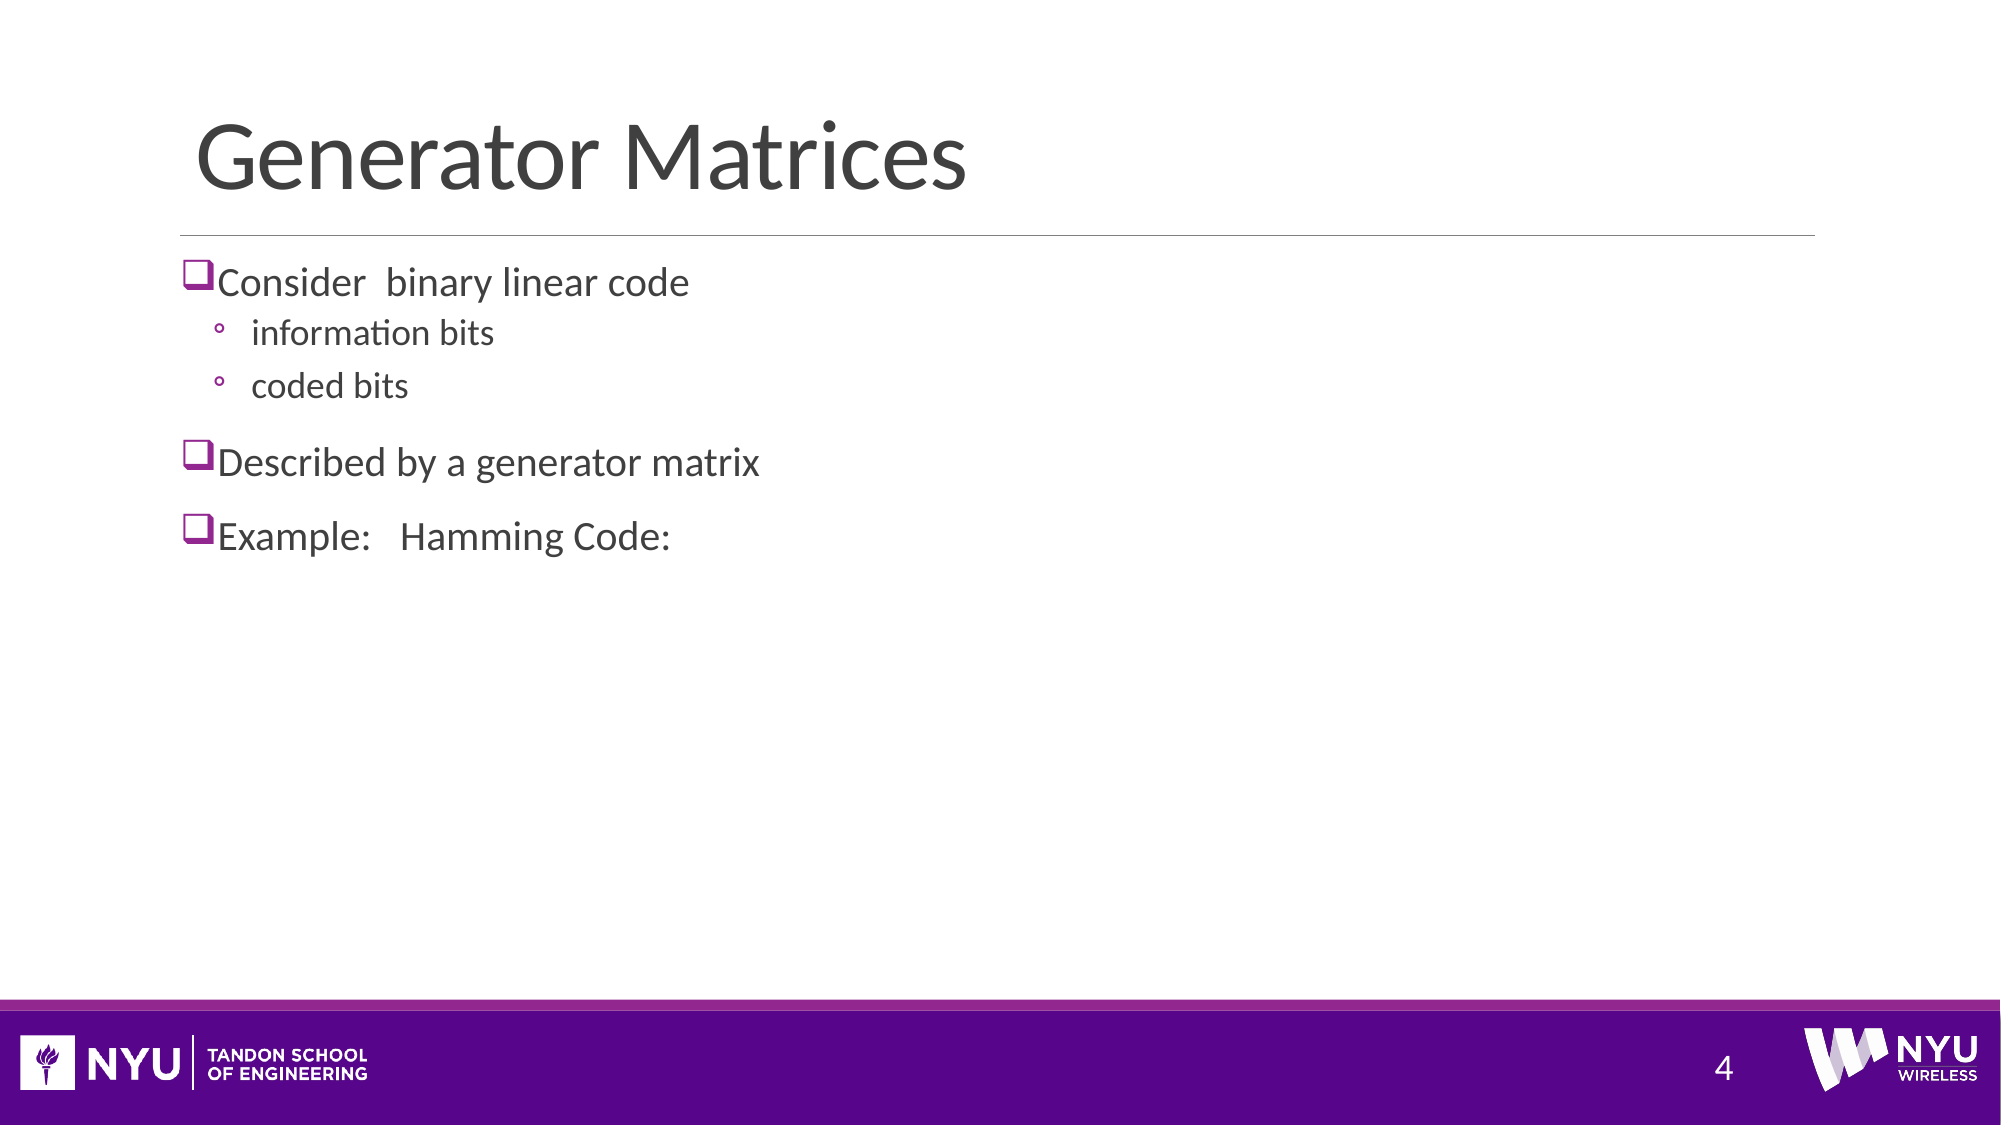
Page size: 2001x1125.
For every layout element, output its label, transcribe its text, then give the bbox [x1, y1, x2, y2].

slide_number 4 [1533, 1035, 1749, 1096]
title Generator Matrices [180, 47, 1830, 218]
